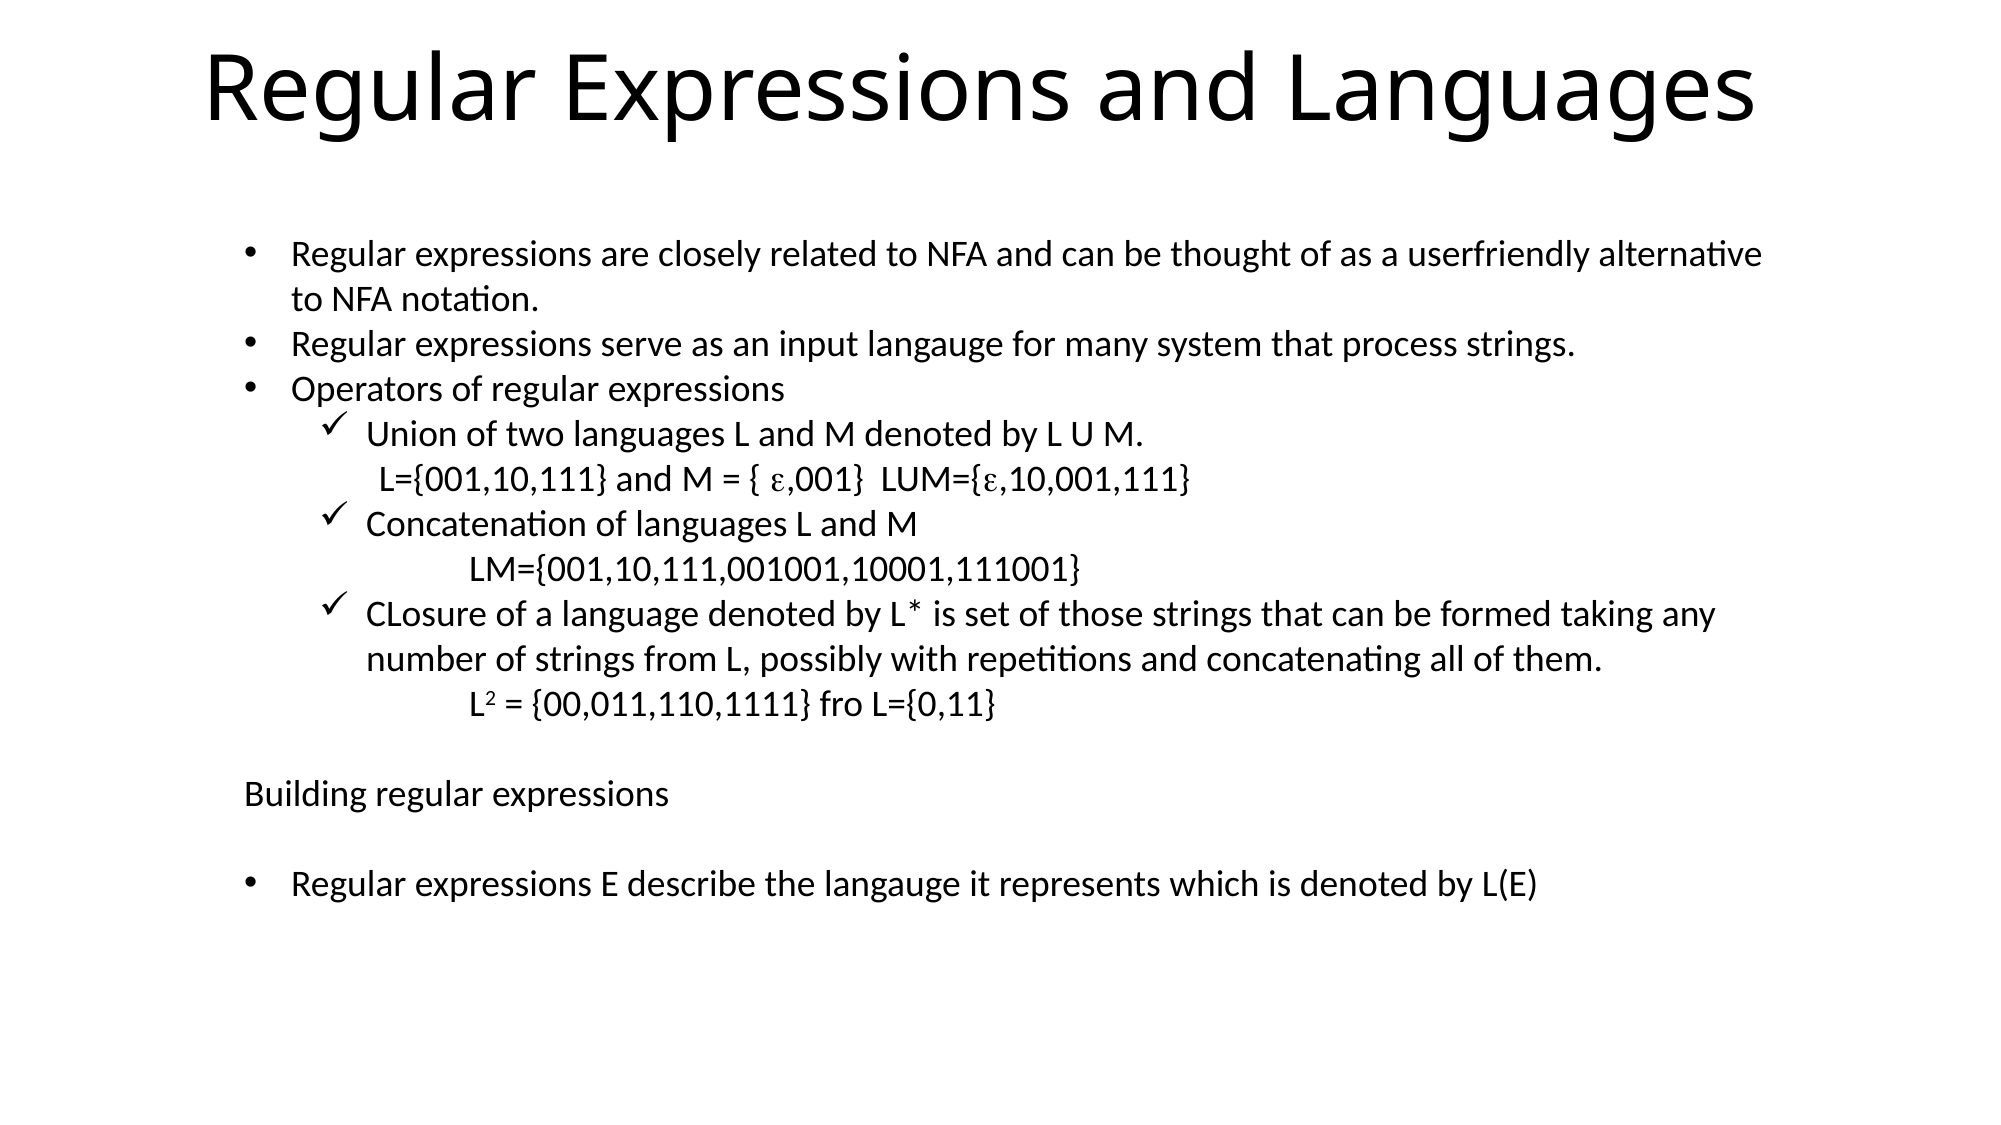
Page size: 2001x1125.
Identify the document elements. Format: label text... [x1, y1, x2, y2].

text_box Regular expressions are closely related to NFA and can be thought of as a userfriendly alternative to NFA notation. Regular expressions serve as an input langauge for many system that process strings. Operators of regular expressions Union of two languages L and M denoted by L U M. L={001,10,111} and M = { ,001} LUM={,10,001,111} Concatenation of languages L and M LM={001,10,111,001001,10001,111001} CLosure of a language denoted by L* is set of those strings that can be formed taking any number of strings from L, possibly with repetitions and concatenating all of them. L2 = {00,011,110,1111} fro L={0,11} Building regular expressions Regular expressions E describe the langauge it represents which is denoted by L(E) [229, 222, 1786, 957]
title Regular Expressions and Languages [128, 31, 1834, 151]
